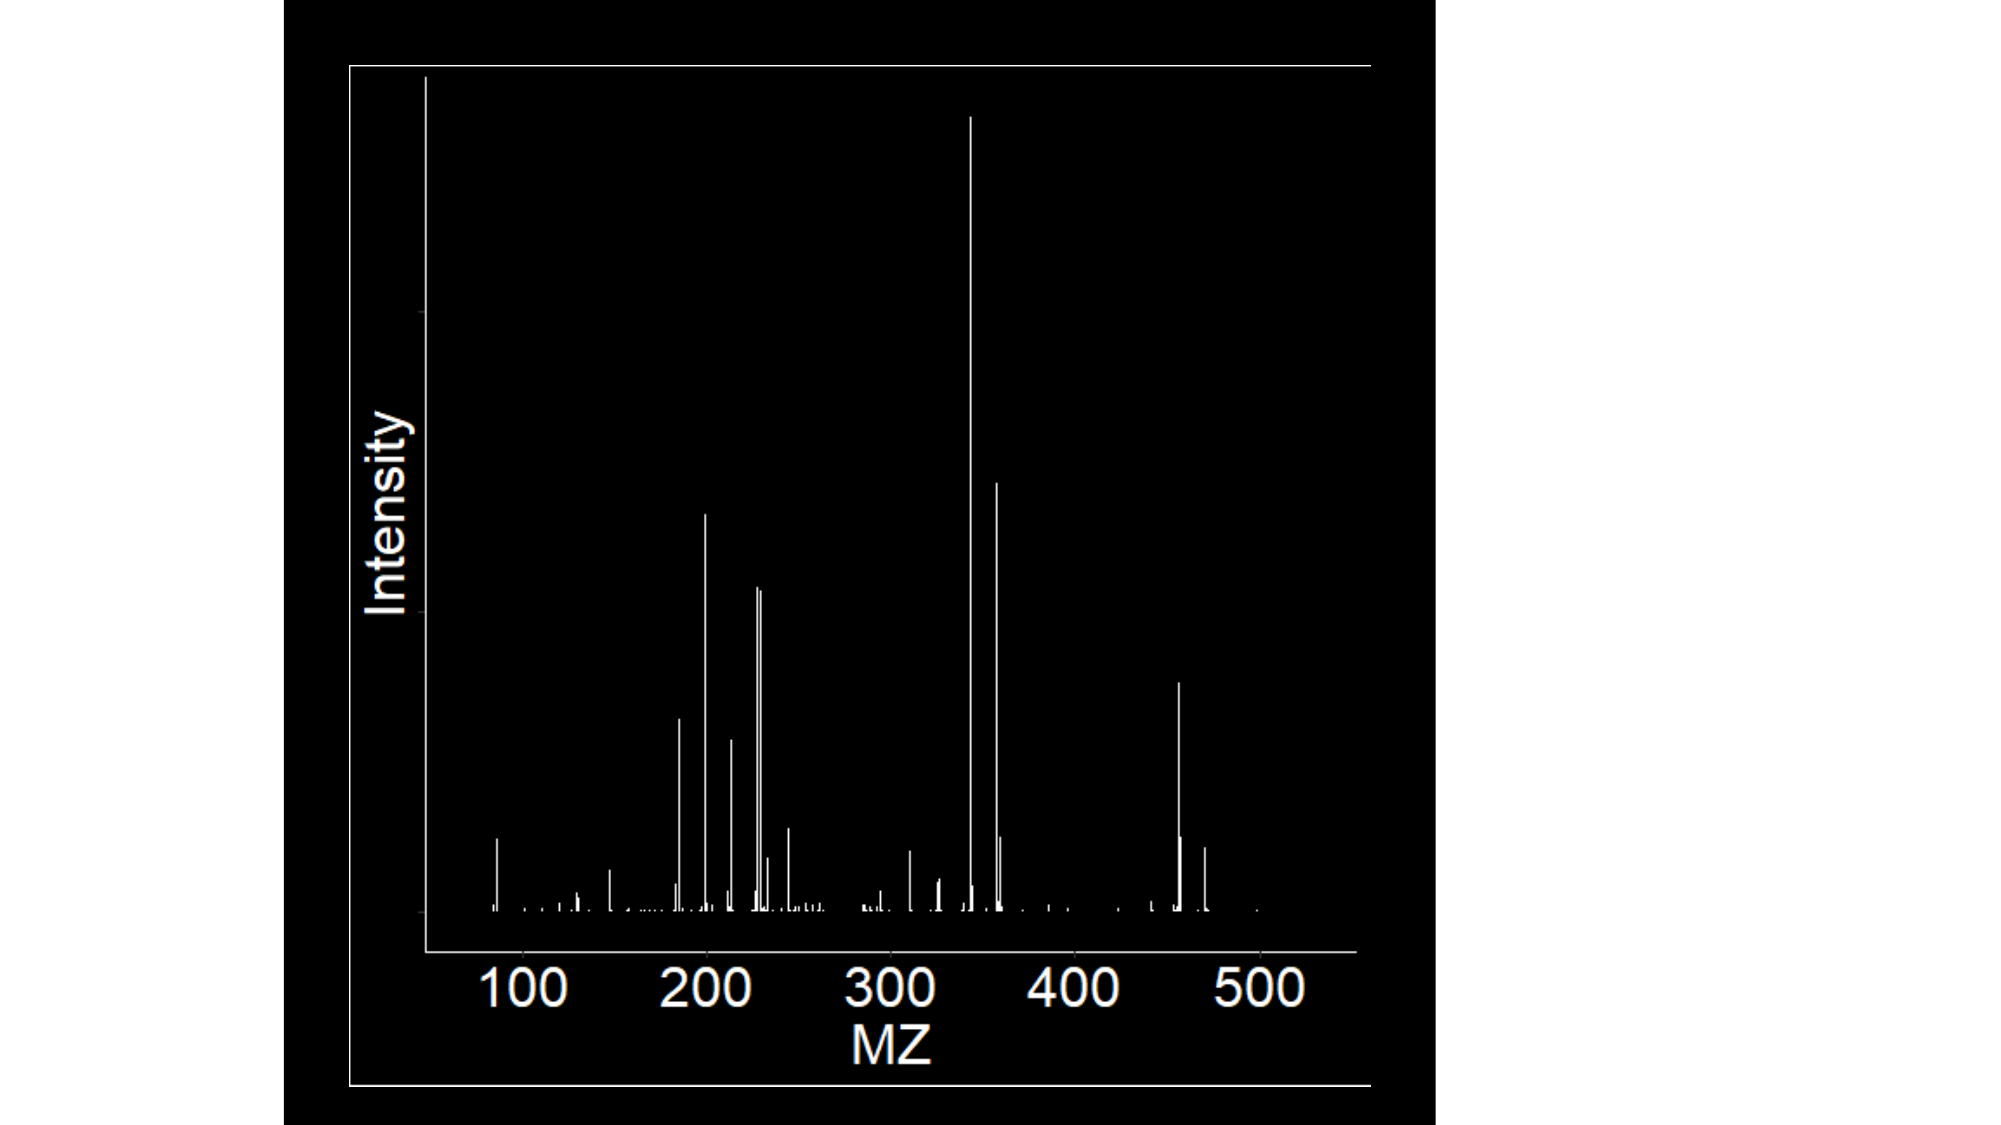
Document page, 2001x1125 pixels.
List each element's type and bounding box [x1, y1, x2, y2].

picture [349, 65, 1371, 1087]
text_box [283, 0, 1437, 1125]
